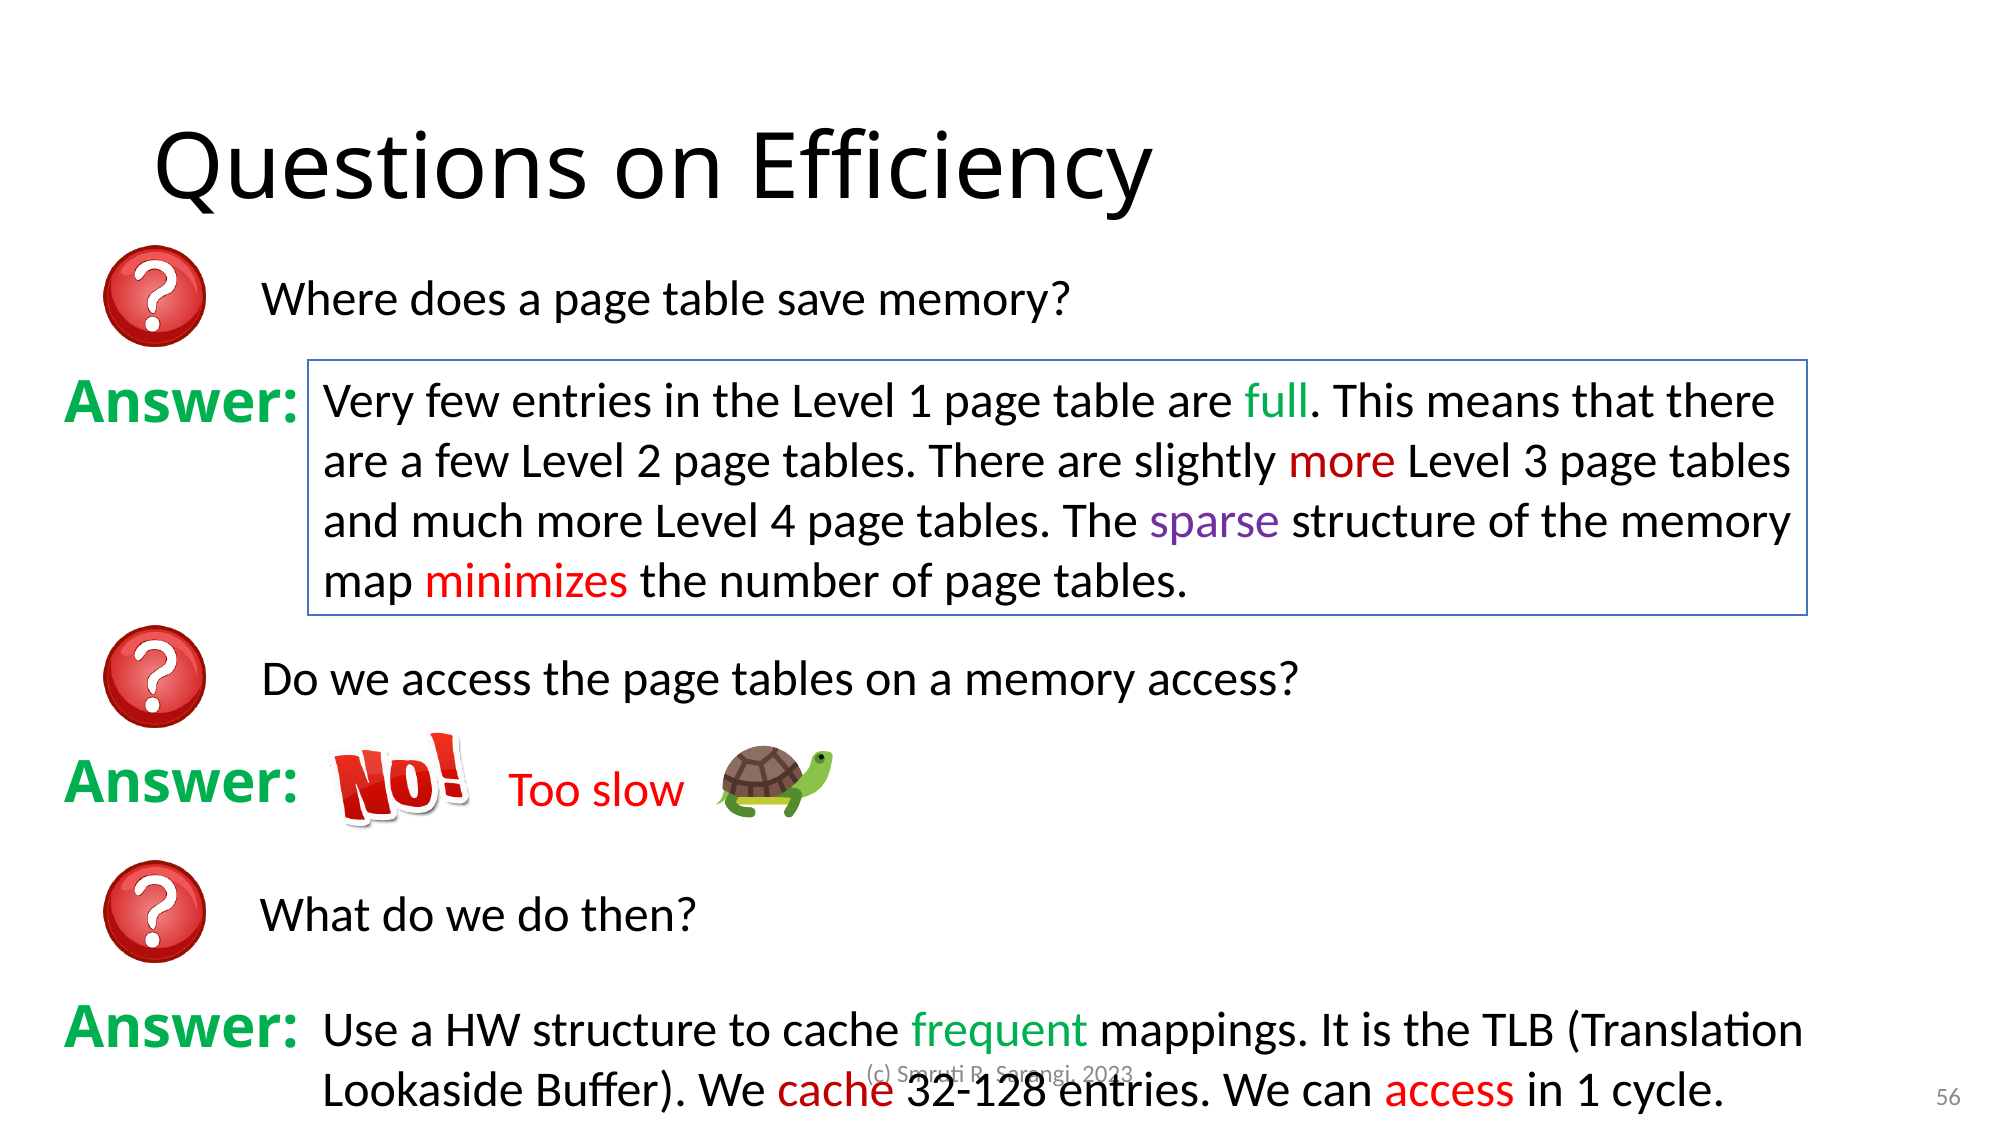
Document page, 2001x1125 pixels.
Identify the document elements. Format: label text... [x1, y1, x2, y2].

title Questions on Efficiency [137, 59, 1863, 278]
text_box Too slow [493, 749, 700, 824]
picture [103, 860, 206, 963]
slide_number 56 [1526, 1065, 1977, 1125]
text_box Answer: [49, 356, 336, 442]
picture [103, 245, 206, 347]
text_box Answer: [49, 736, 320, 822]
text_box What do we do then? [244, 873, 725, 949]
text_box Very few entries in the Level 1 page table are full. This means that there are a few Level 2 page tables. There are slightly more Level 3 page tables and much more Level 4 page tables. The sparse structure of the memory map minimizes the number of page tables. [307, 359, 1808, 616]
picture [320, 699, 481, 860]
footer (c) Smruti R. Sarangi, 2023 [662, 1042, 1338, 1103]
picture [712, 720, 835, 843]
text_box Where does a page table save memory? [246, 258, 1100, 333]
text_box Use a HW structure to cache frequent mappings. It is the TLB (Translation Lookaside Buffer). We cache 32-128 entries. We can access in 1 cycle. [307, 988, 1831, 1124]
text_box Answer: [49, 981, 336, 1067]
text_box Do we access the page tables on a memory access? [246, 638, 1328, 714]
picture [103, 625, 206, 728]
